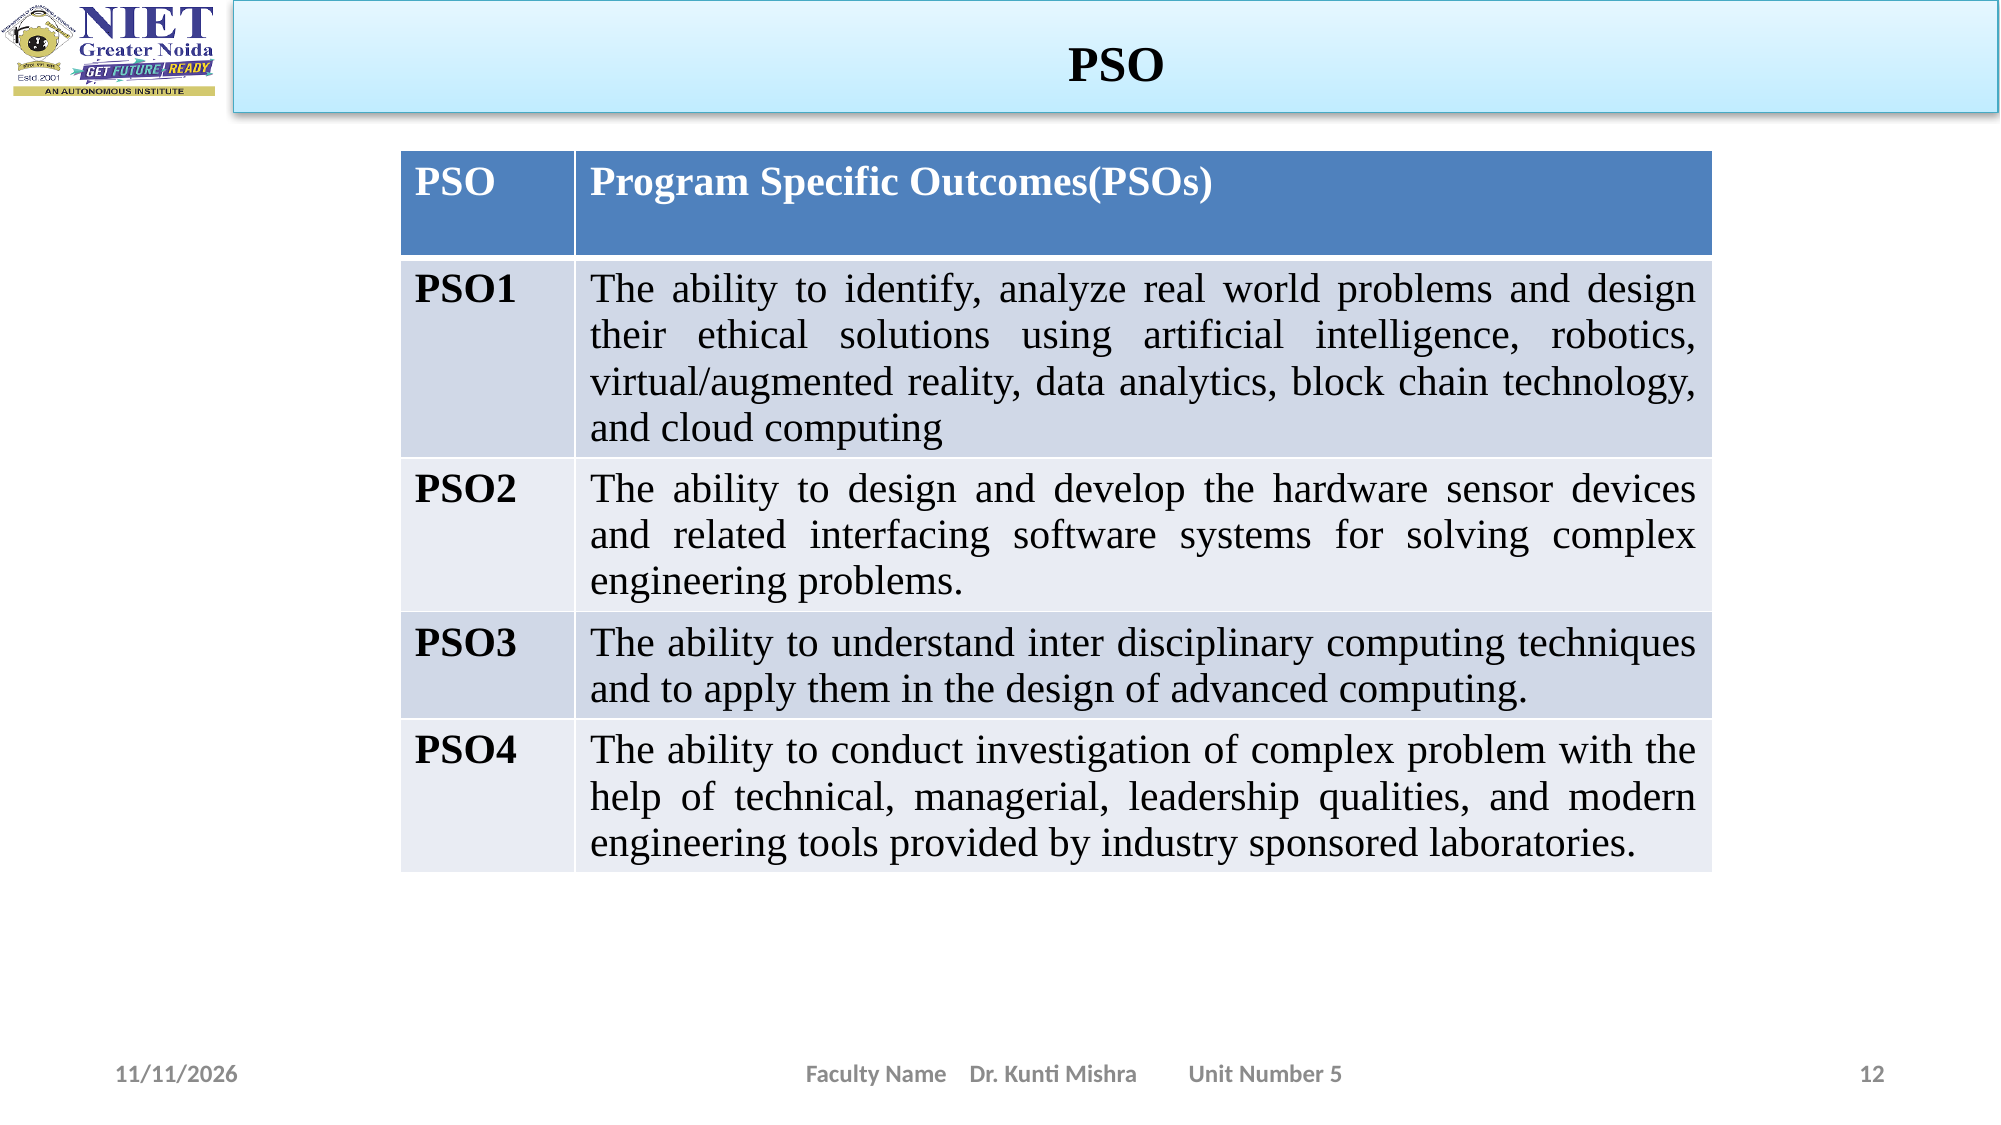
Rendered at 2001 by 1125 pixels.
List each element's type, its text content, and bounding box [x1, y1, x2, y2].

table_cell The ability to understand inter disciplinary computing techniques and to apply them in the design of advanced computing. [576, 612, 1712, 718]
table_header Program Specific Outcomes(PSOs) [576, 151, 1712, 255]
table_cell PSO1 [401, 261, 574, 457]
table_cell The ability to identify, analyze real world problems and design their ethical solutions using artificial intelligence, robotics, virtual/augmented reality, data analytics, block chain technology, and cloud computing [576, 261, 1712, 457]
list [99, 262, 1900, 1005]
text_box PSO [233, 0, 1999, 113]
table_cell PSO2 [401, 459, 574, 611]
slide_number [99, 1042, 567, 1103]
table_cell PSO3 [401, 612, 574, 718]
picture [1, 5, 215, 96]
table_cell PSO4 [401, 720, 574, 872]
table_header PSO [401, 151, 574, 255]
footer Faculty Name Dr. Kunti Mishra Unit Number 5 [662, 1042, 1433, 1103]
slide_number 12 [1433, 1042, 1900, 1103]
table_cell The ability to design and develop the hardware sensor devices and related interfacing software systems for solving complex engineering problems. [576, 459, 1712, 611]
table_cell The ability to conduct investigation of complex problem with the help of technical, managerial, leadership qualities, and modern engineering tools provided by industry sponsored laboratories. [576, 720, 1712, 872]
